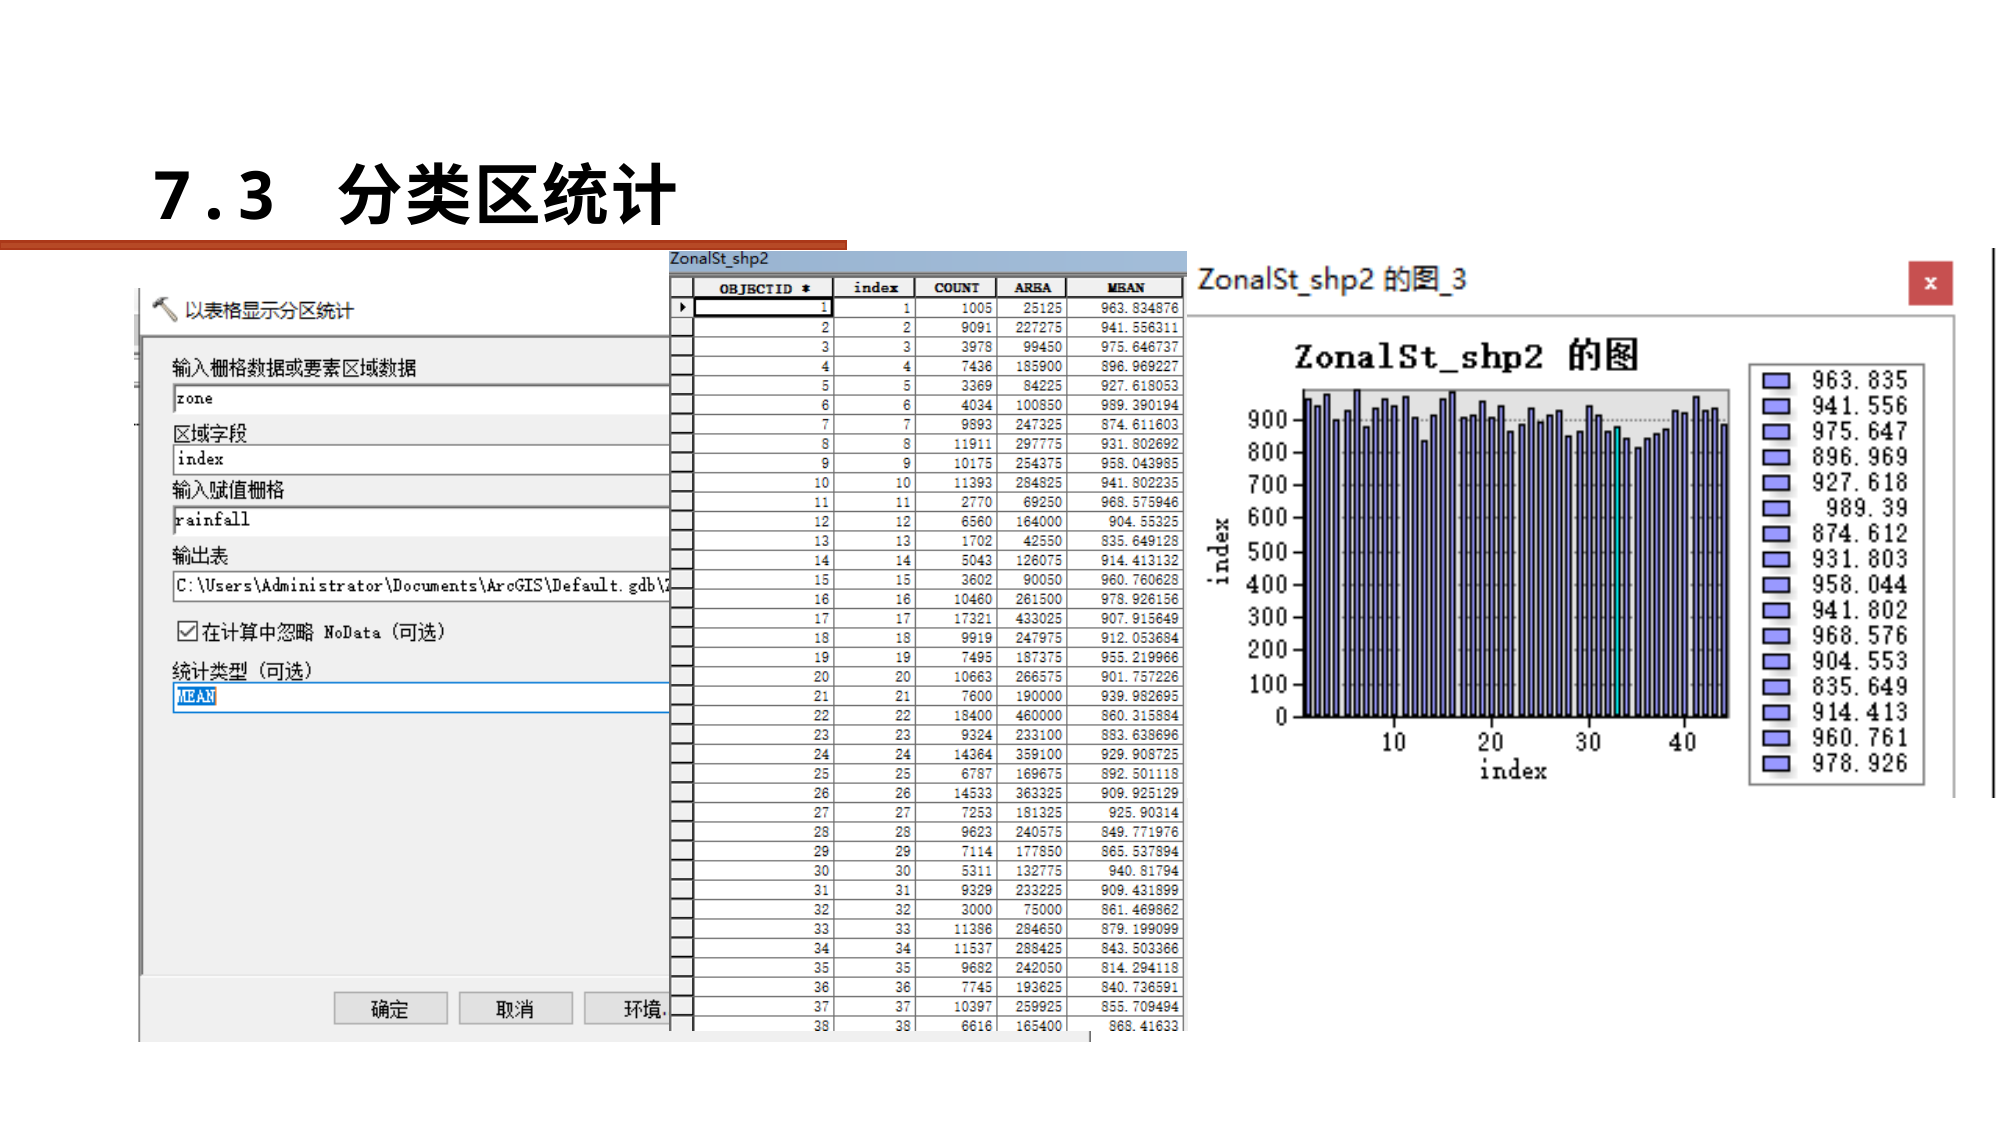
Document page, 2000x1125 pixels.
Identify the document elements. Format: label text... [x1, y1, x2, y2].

title 7.3 分类区统计 [137, 16, 1638, 242]
picture [134, 248, 2000, 1042]
